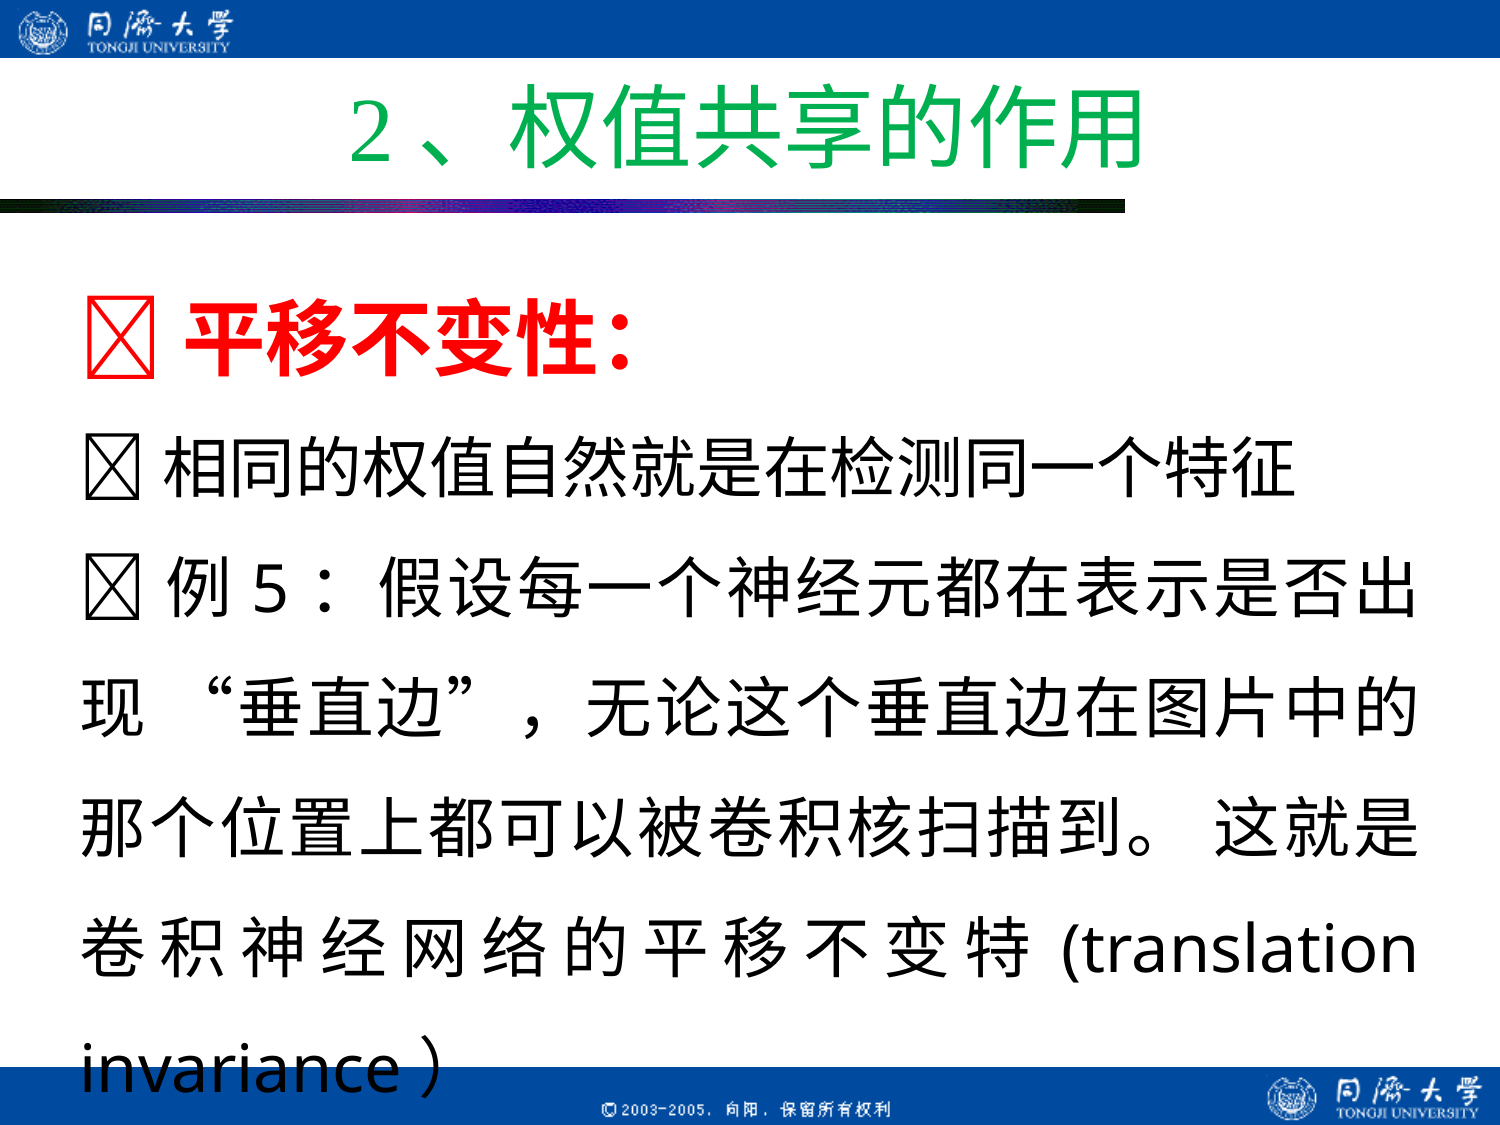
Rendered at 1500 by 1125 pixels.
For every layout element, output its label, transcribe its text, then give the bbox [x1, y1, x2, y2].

picture [0, 199, 1125, 213]
title 2、权值共享的作用 [112, 62, 1388, 188]
picture [0, 0, 1500, 58]
text_box 平移不变性： 相同的权值自然就是在检测同一个特征 例5：假设每一个神经元都在表示是否出现 “垂直边”，无论这个垂直边在图片中的那个位置上都可以被卷积核扫描到。 这就是卷积神经网络的平移不变特(translation invariance） [64, 278, 1436, 1114]
picture [0, 1067, 1500, 1125]
